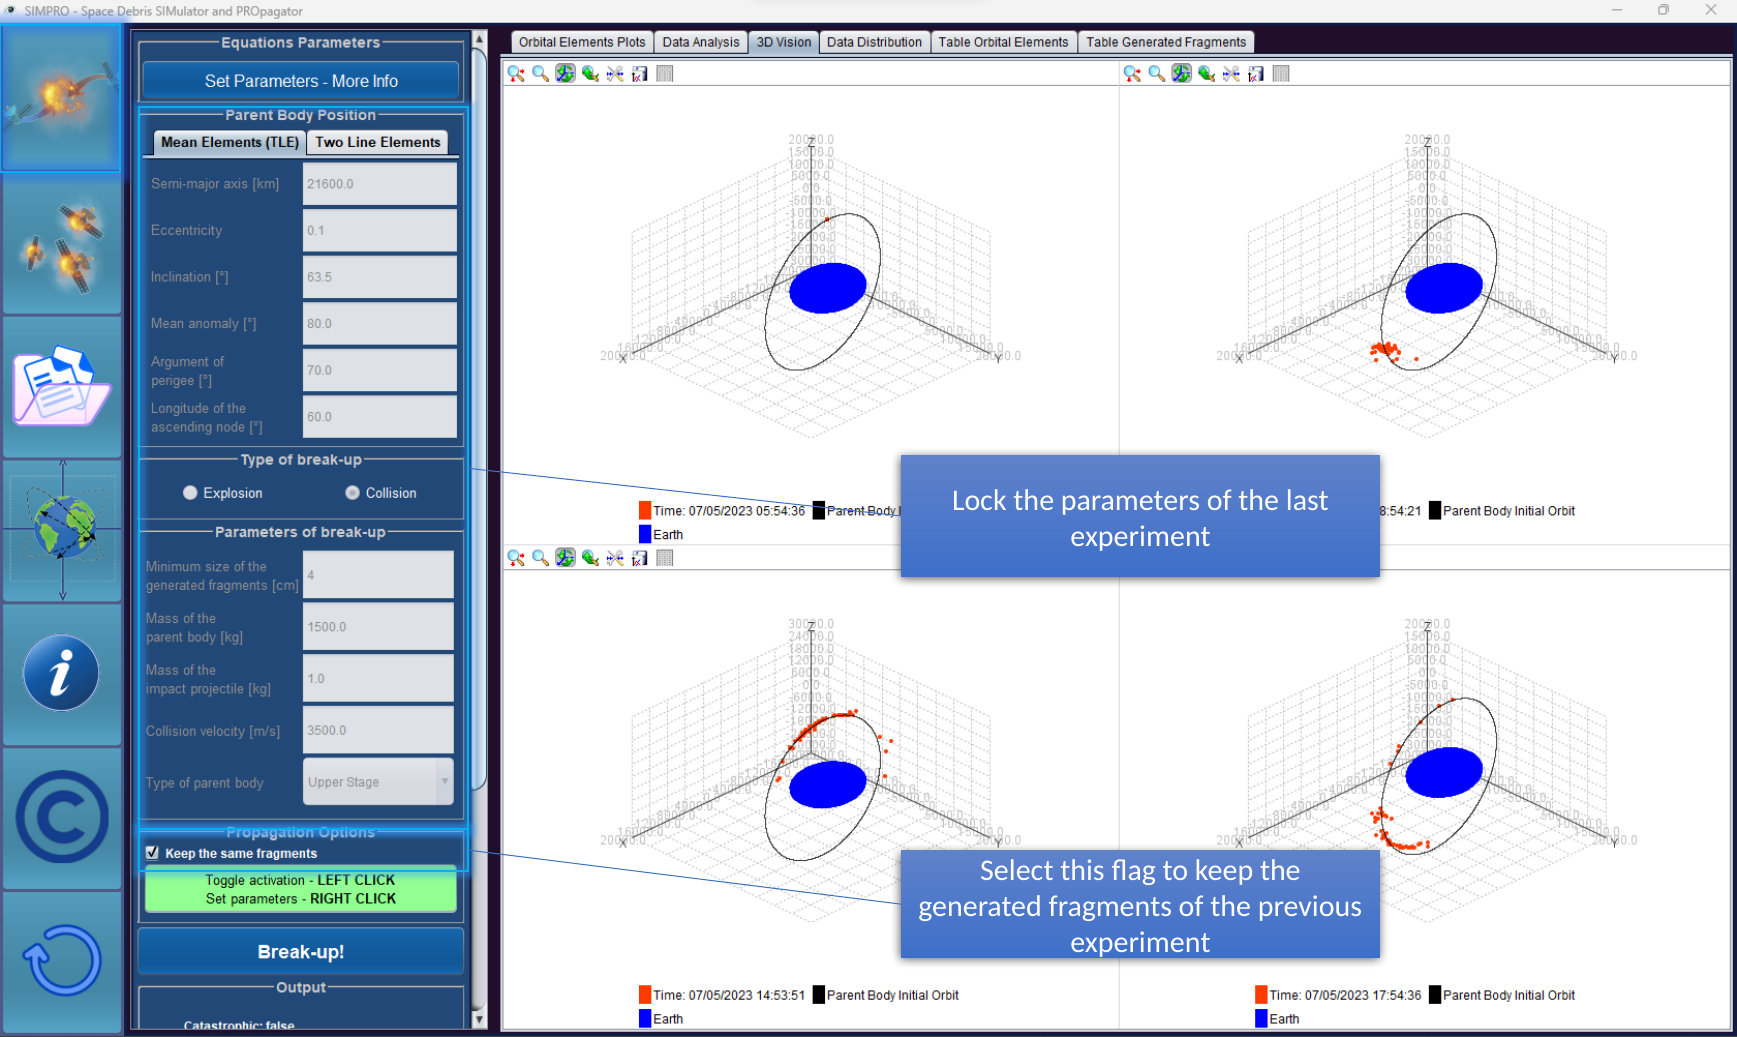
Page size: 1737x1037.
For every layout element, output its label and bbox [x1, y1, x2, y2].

picture [0, 0, 1737, 1037]
text_box [468, 850, 902, 905]
picture [2, 27, 118, 170]
text_box [468, 468, 902, 516]
